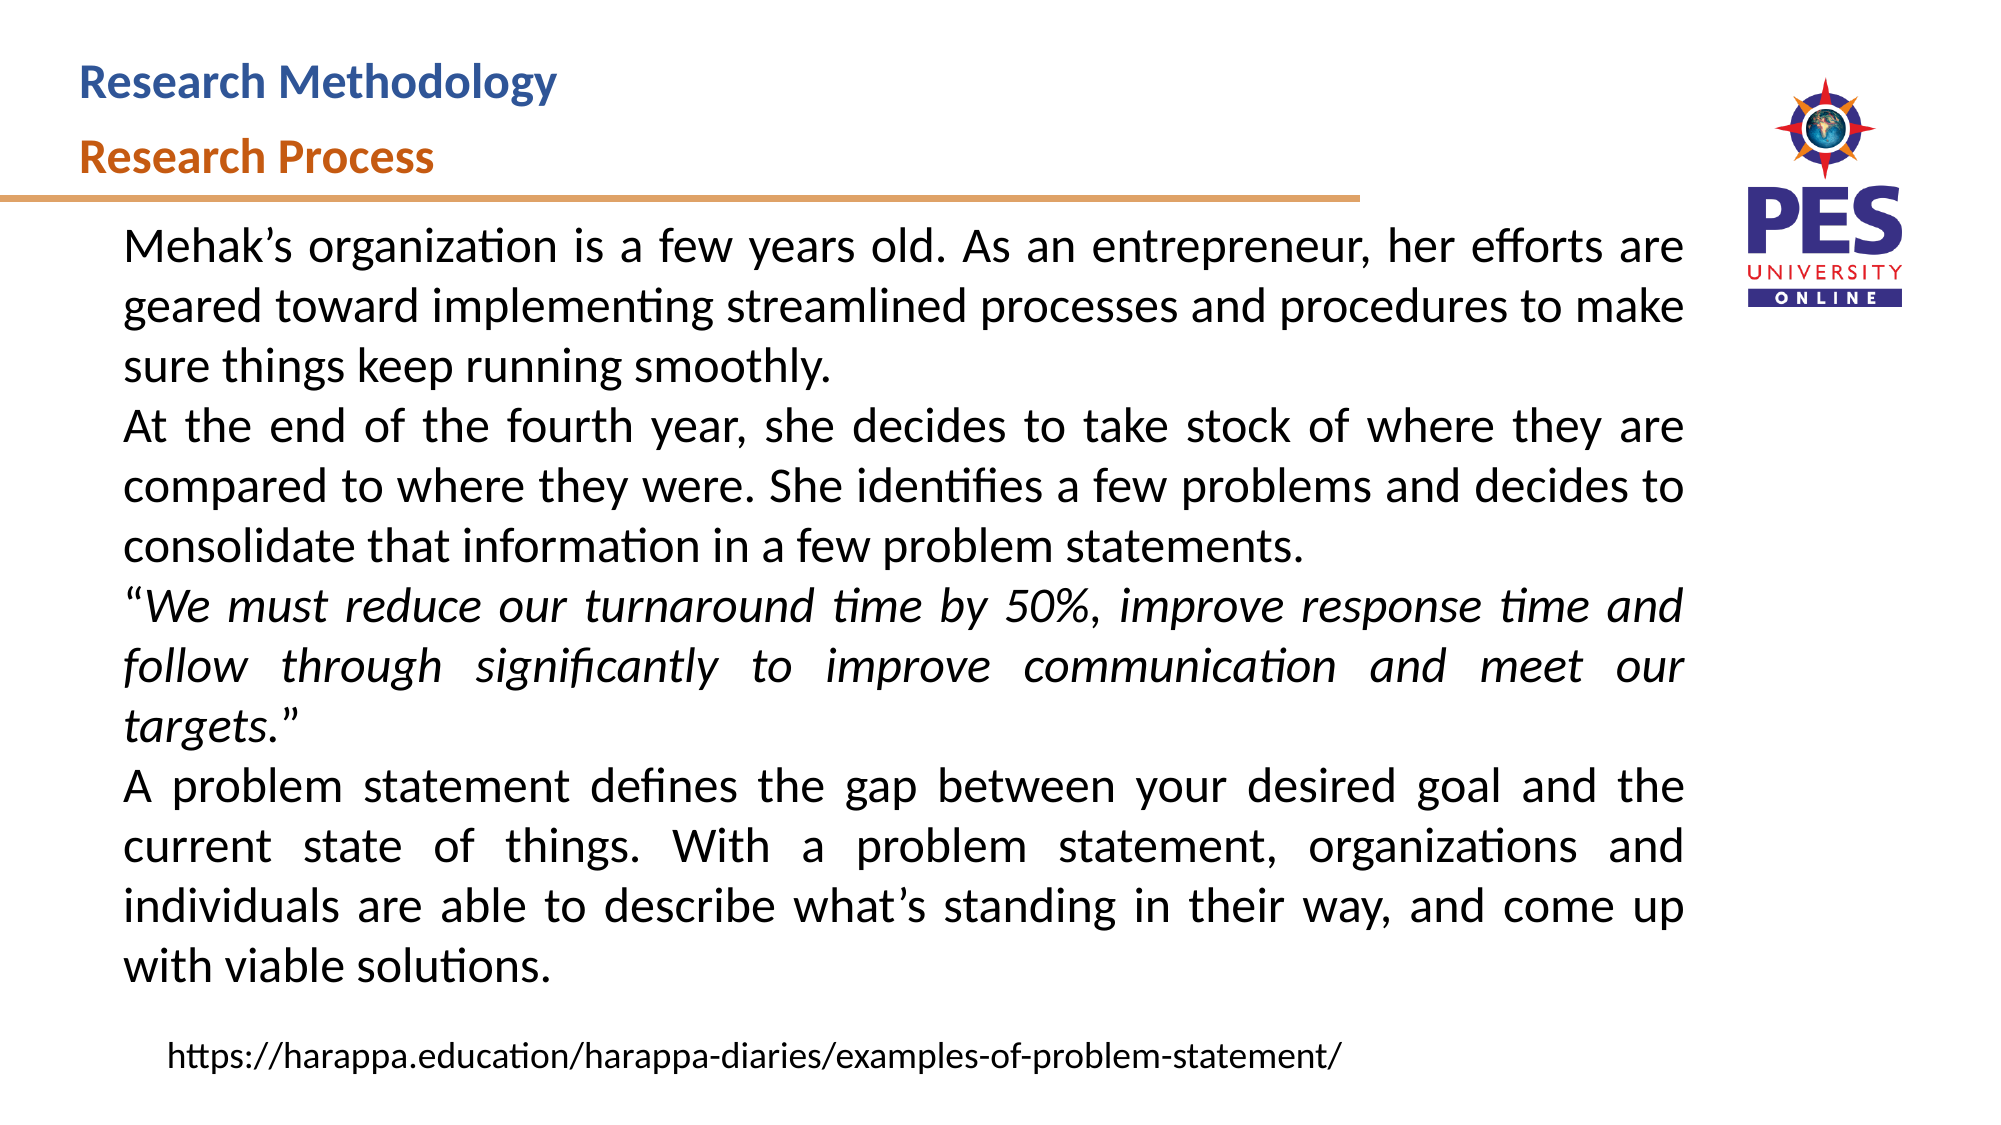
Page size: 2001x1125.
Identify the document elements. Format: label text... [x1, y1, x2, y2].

text_box Mehak’s organization is a few years old. As an entrepreneur, her efforts are geared toward implementing streamlined processes and procedures to make sure things keep running smoothly. At the end of the fourth year, she decides to take stock of where they are compared to where they were. She identifies a few problems and decides to consolidate that information in a few problem statements. “We must reduce our turnaround time by 50%, improve response time and follow through significantly to improve communication and meet our targets.” A problem statement defines the gap between your desired goal and the current state of things. With a problem statement, organizations and individuals are able to describe what’s standing in their way, and come up with viable solutions. [108, 205, 1701, 1125]
picture [1748, 76, 1902, 307]
text_box Research Process [64, 116, 1377, 191]
text_box https://harappa.education/harappa-diaries/examples-of-problem-statement/ [152, 1023, 1657, 1084]
text_box Research Methodology [64, 41, 1295, 117]
